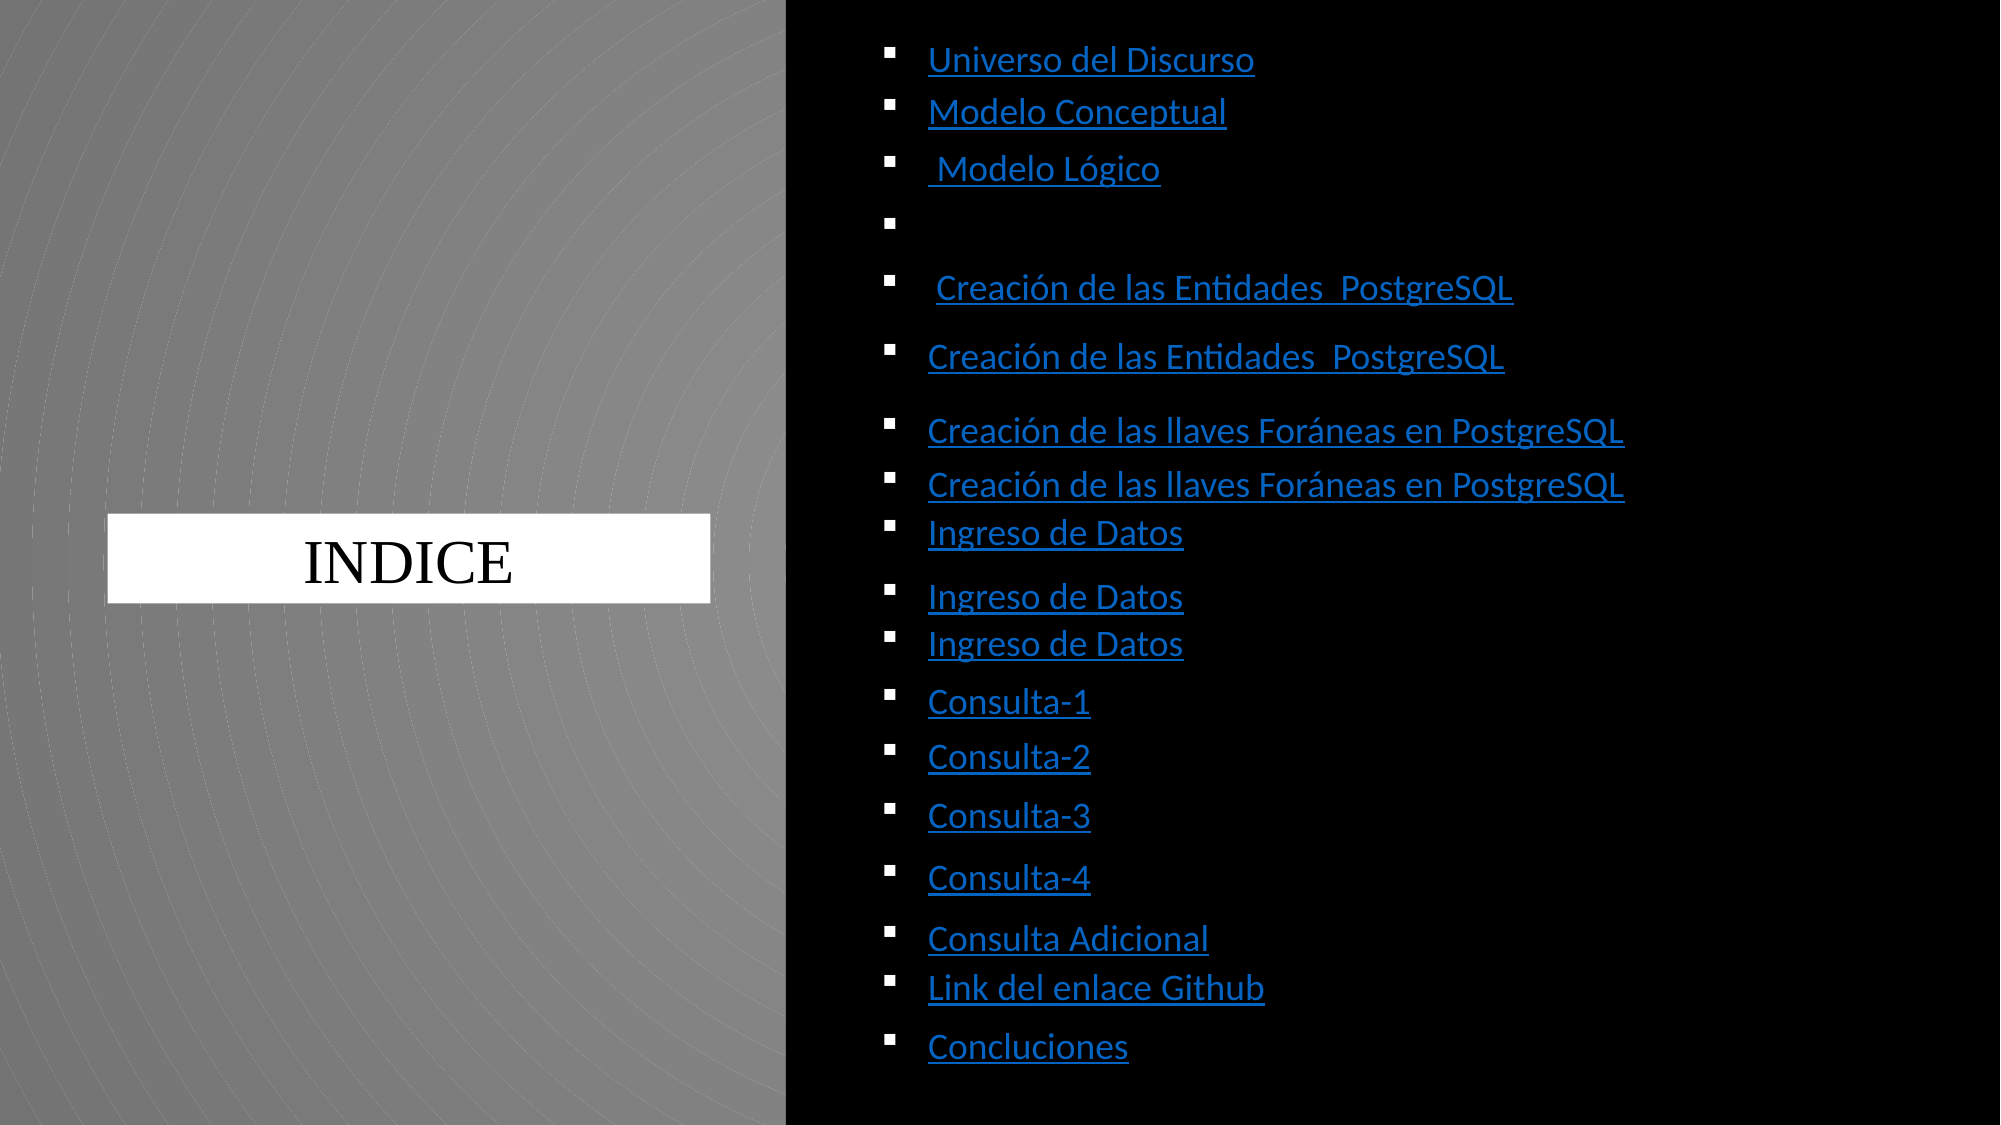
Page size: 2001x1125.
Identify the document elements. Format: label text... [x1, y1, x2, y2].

text_box Link del enlace Github [866, 955, 1350, 1016]
text_box Consulta-1 [866, 669, 1279, 724]
text_box Ingreso de Datos [866, 611, 1279, 669]
text_box INDICE [107, 513, 711, 604]
text_box Creación de las Entidades PostgreSQL [866, 255, 1569, 316]
text_box Modelo Físico. [866, 198, 1279, 255]
text_box Universo del Discurso [866, 27, 1279, 79]
text_box Consulta-2 [866, 724, 1279, 783]
text_box Modelo Conceptual [866, 79, 1279, 136]
text_box Consulta-4 [866, 845, 1279, 906]
text_box [785, 0, 2000, 1125]
text_box Creación de las llaves Foráneas en PostgreSQL [866, 453, 1709, 513]
text_box Consulta-3 [866, 783, 1279, 844]
text_box Consulta Adicional [866, 906, 1279, 966]
text_box Ingreso de Datos [866, 564, 1279, 611]
text_box Ingreso de Datos [866, 500, 1279, 561]
text_box Creación de las Entidades PostgreSQL [866, 324, 1549, 385]
text_box Creación de las llaves Foráneas en PostgreSQL [866, 398, 1692, 453]
text_box Concluciones [866, 1014, 1302, 1075]
text_box Modelo Lógico [866, 136, 1279, 197]
